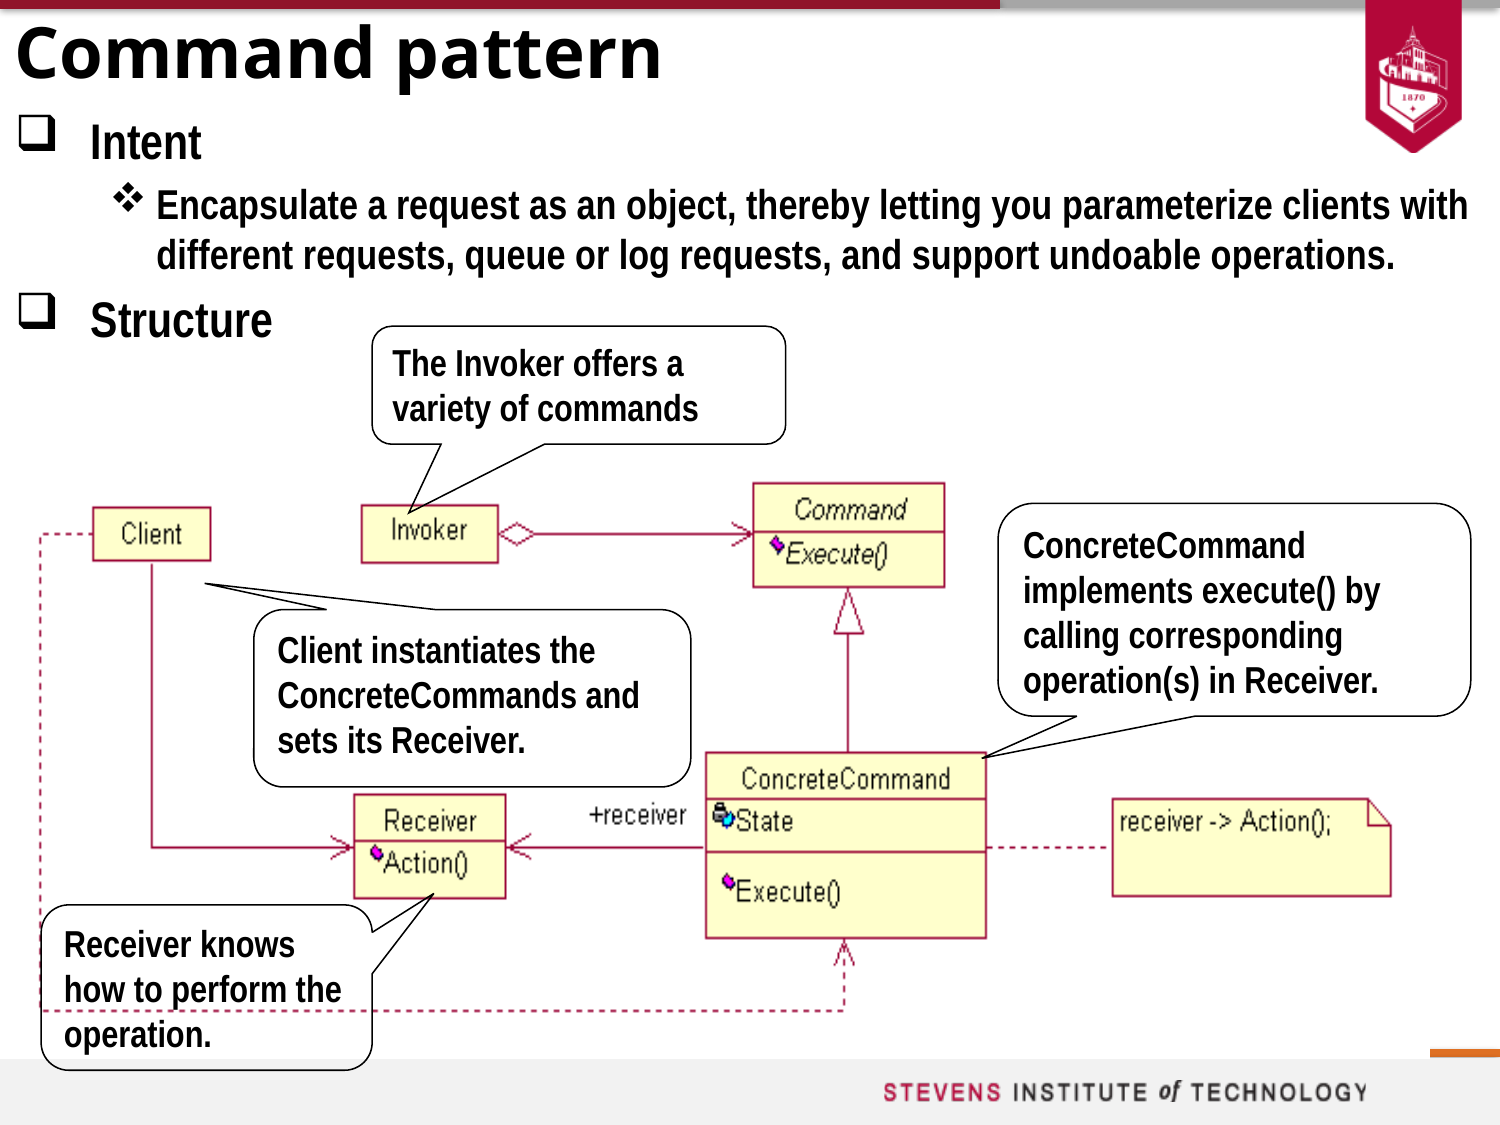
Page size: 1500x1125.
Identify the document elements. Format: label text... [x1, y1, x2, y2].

text_box Receiver knows how to perform the operation. [55, 1067, 358, 1071]
text_box ConcreteCommand implements execute() by calling corresponding operation(s) in Receiver. [1434, 503, 1471, 717]
text_box The Invoker offers a variety of commands [372, 326, 786, 430]
text_box Intent Encapsulate a request as an object, thereby letting you parameterize clients with different requests, queue or log requests, and support undoable operations. Structure [0, 101, 1500, 305]
title Command pattern [0, 0, 1489, 101]
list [0, 432, 1430, 1060]
